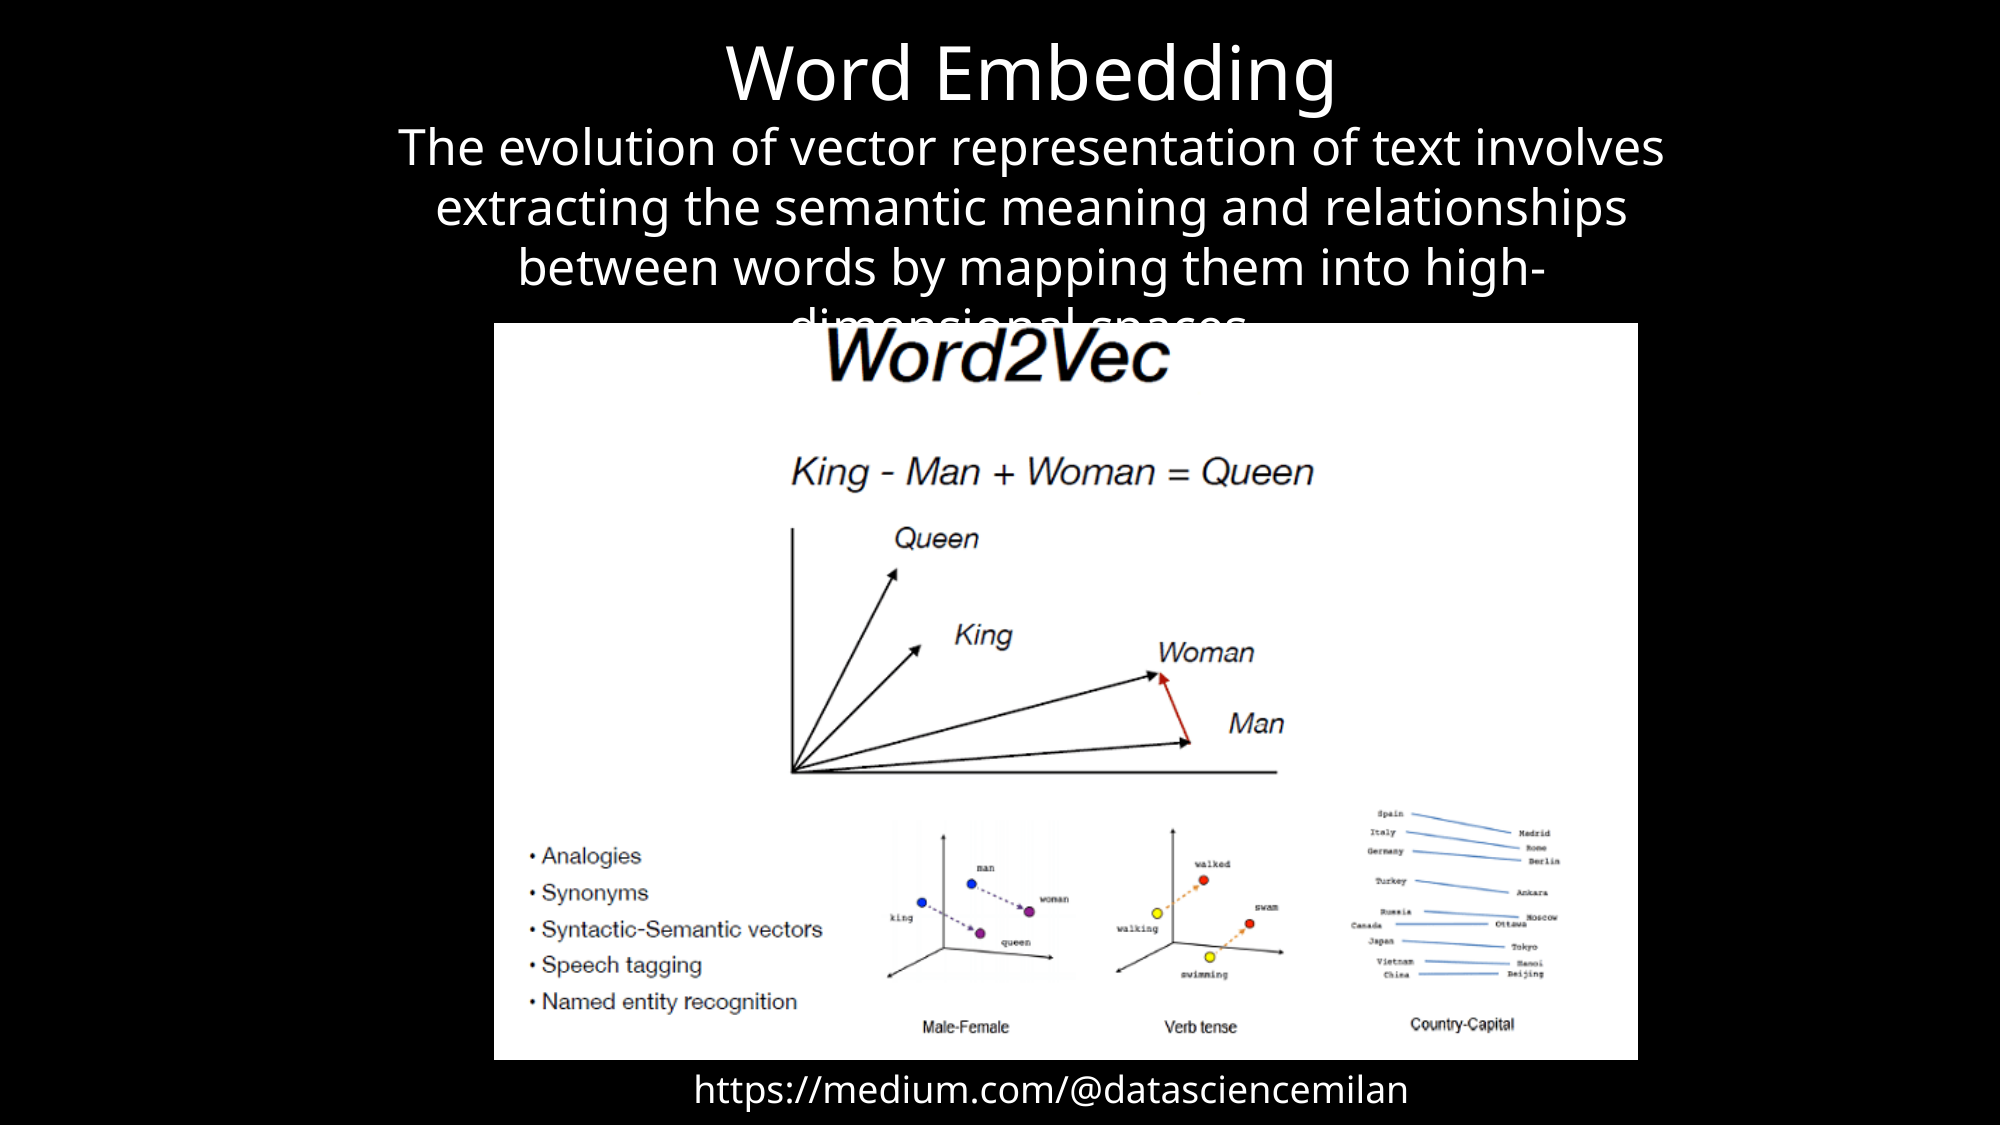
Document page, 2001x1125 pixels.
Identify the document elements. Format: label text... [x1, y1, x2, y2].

text_box Word Embedding The evolution of vector representation of text involves extracting the semantic meaning and relationships between words by mapping them into high-dimensional spaces. [362, 17, 1702, 363]
text_box https://medium.com/@datasciencemilan [650, 1060, 1453, 1119]
picture [493, 322, 1638, 1060]
